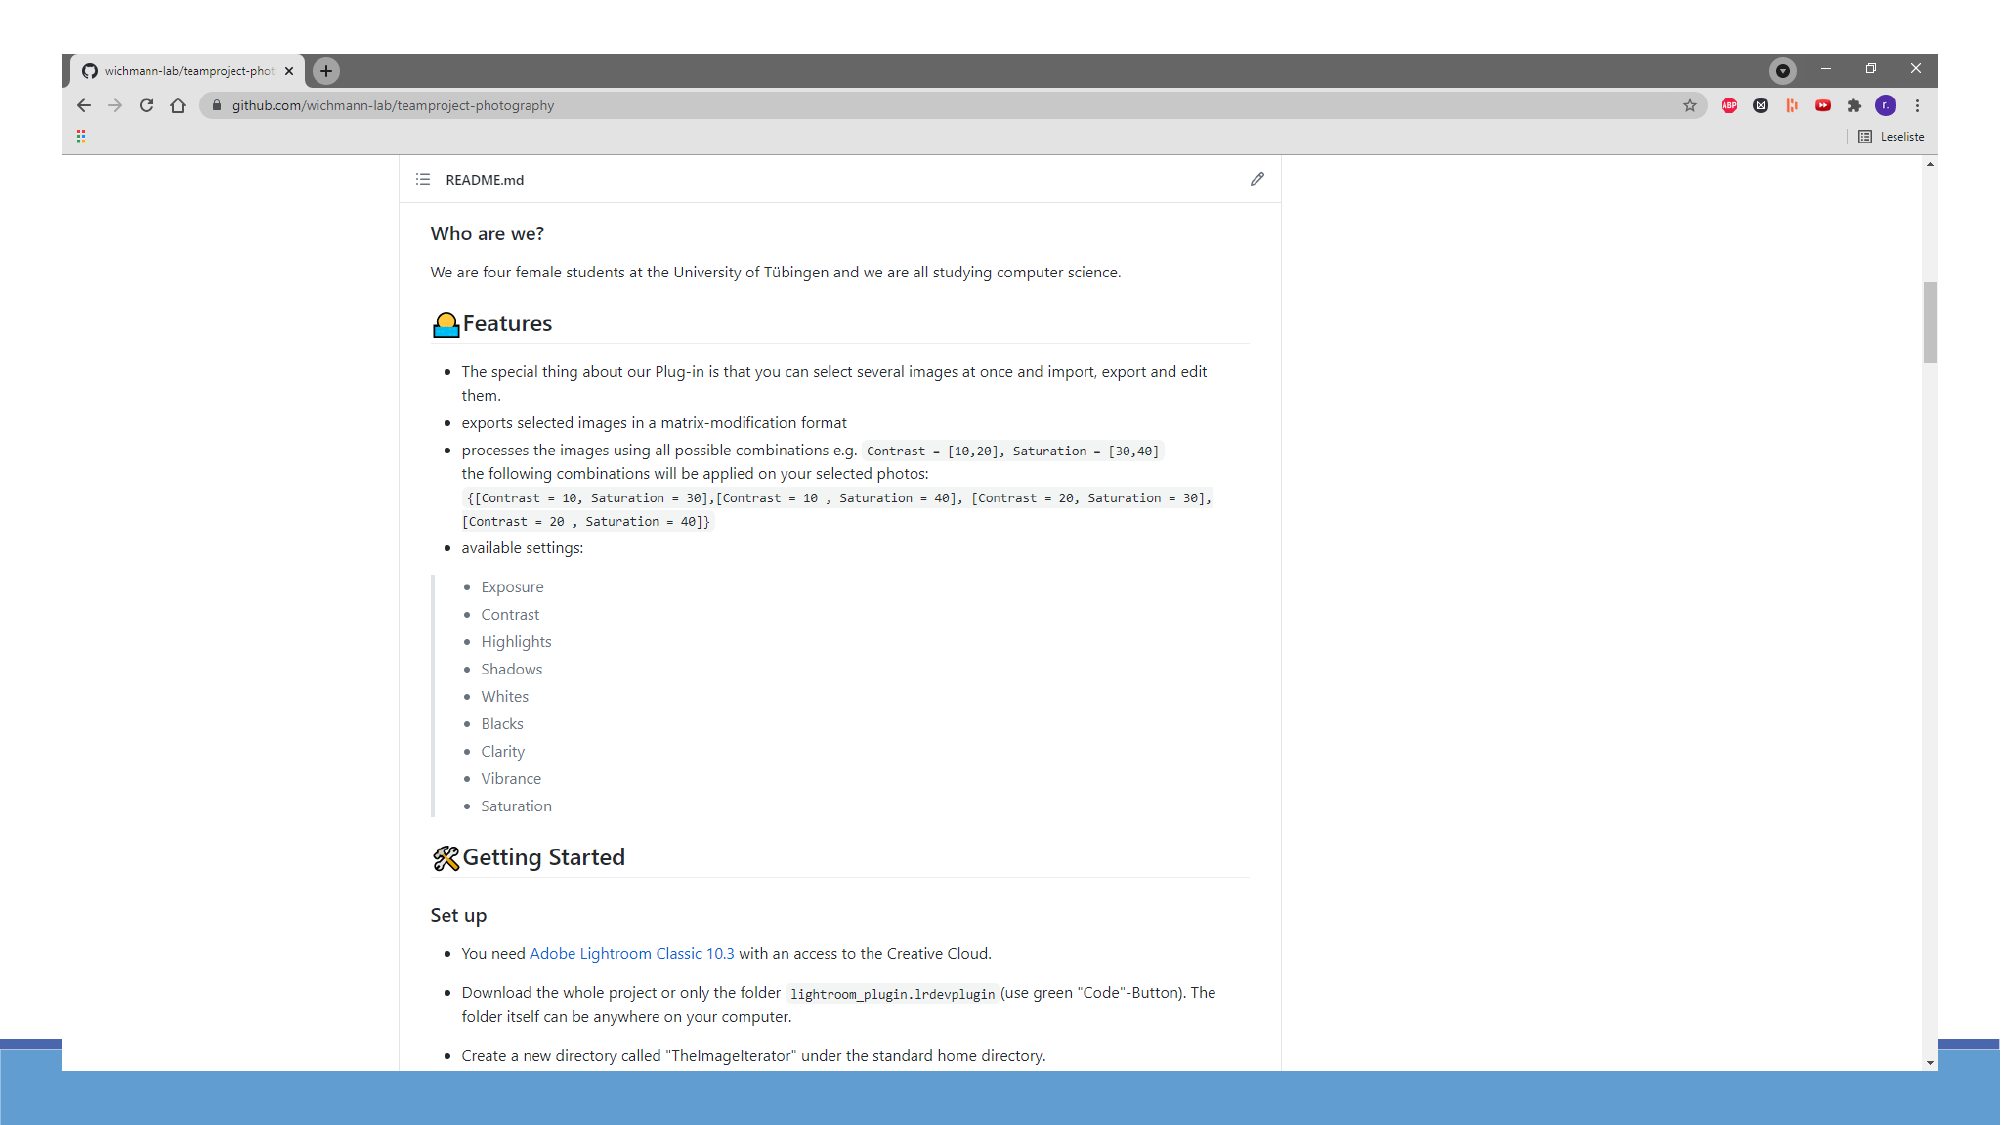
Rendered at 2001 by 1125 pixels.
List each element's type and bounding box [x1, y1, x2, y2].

picture [62, 54, 1938, 1071]
